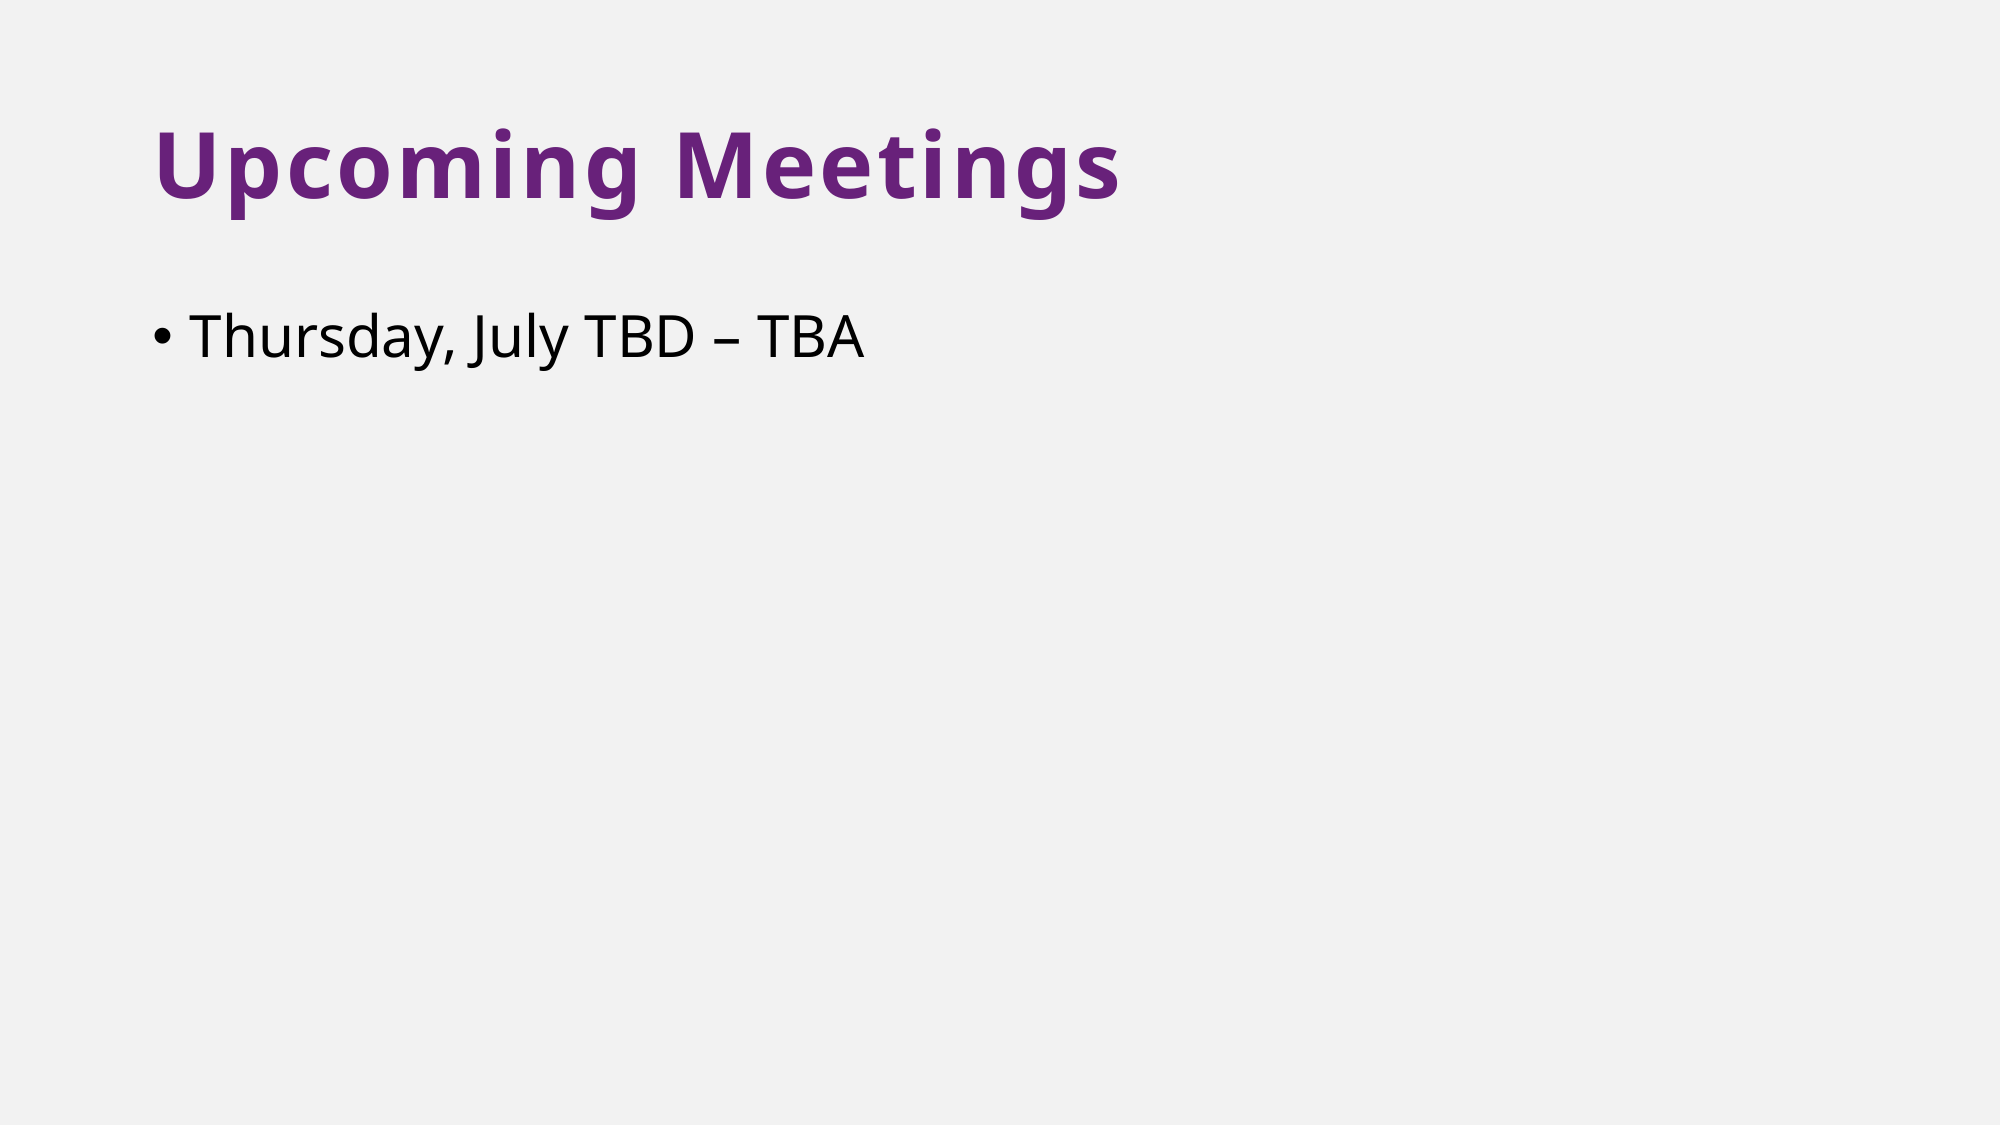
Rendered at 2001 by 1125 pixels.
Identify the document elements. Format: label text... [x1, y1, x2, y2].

title Upcoming Meetings [137, 59, 1863, 278]
list Thursday, July TBD – TBA [137, 299, 1863, 1014]
